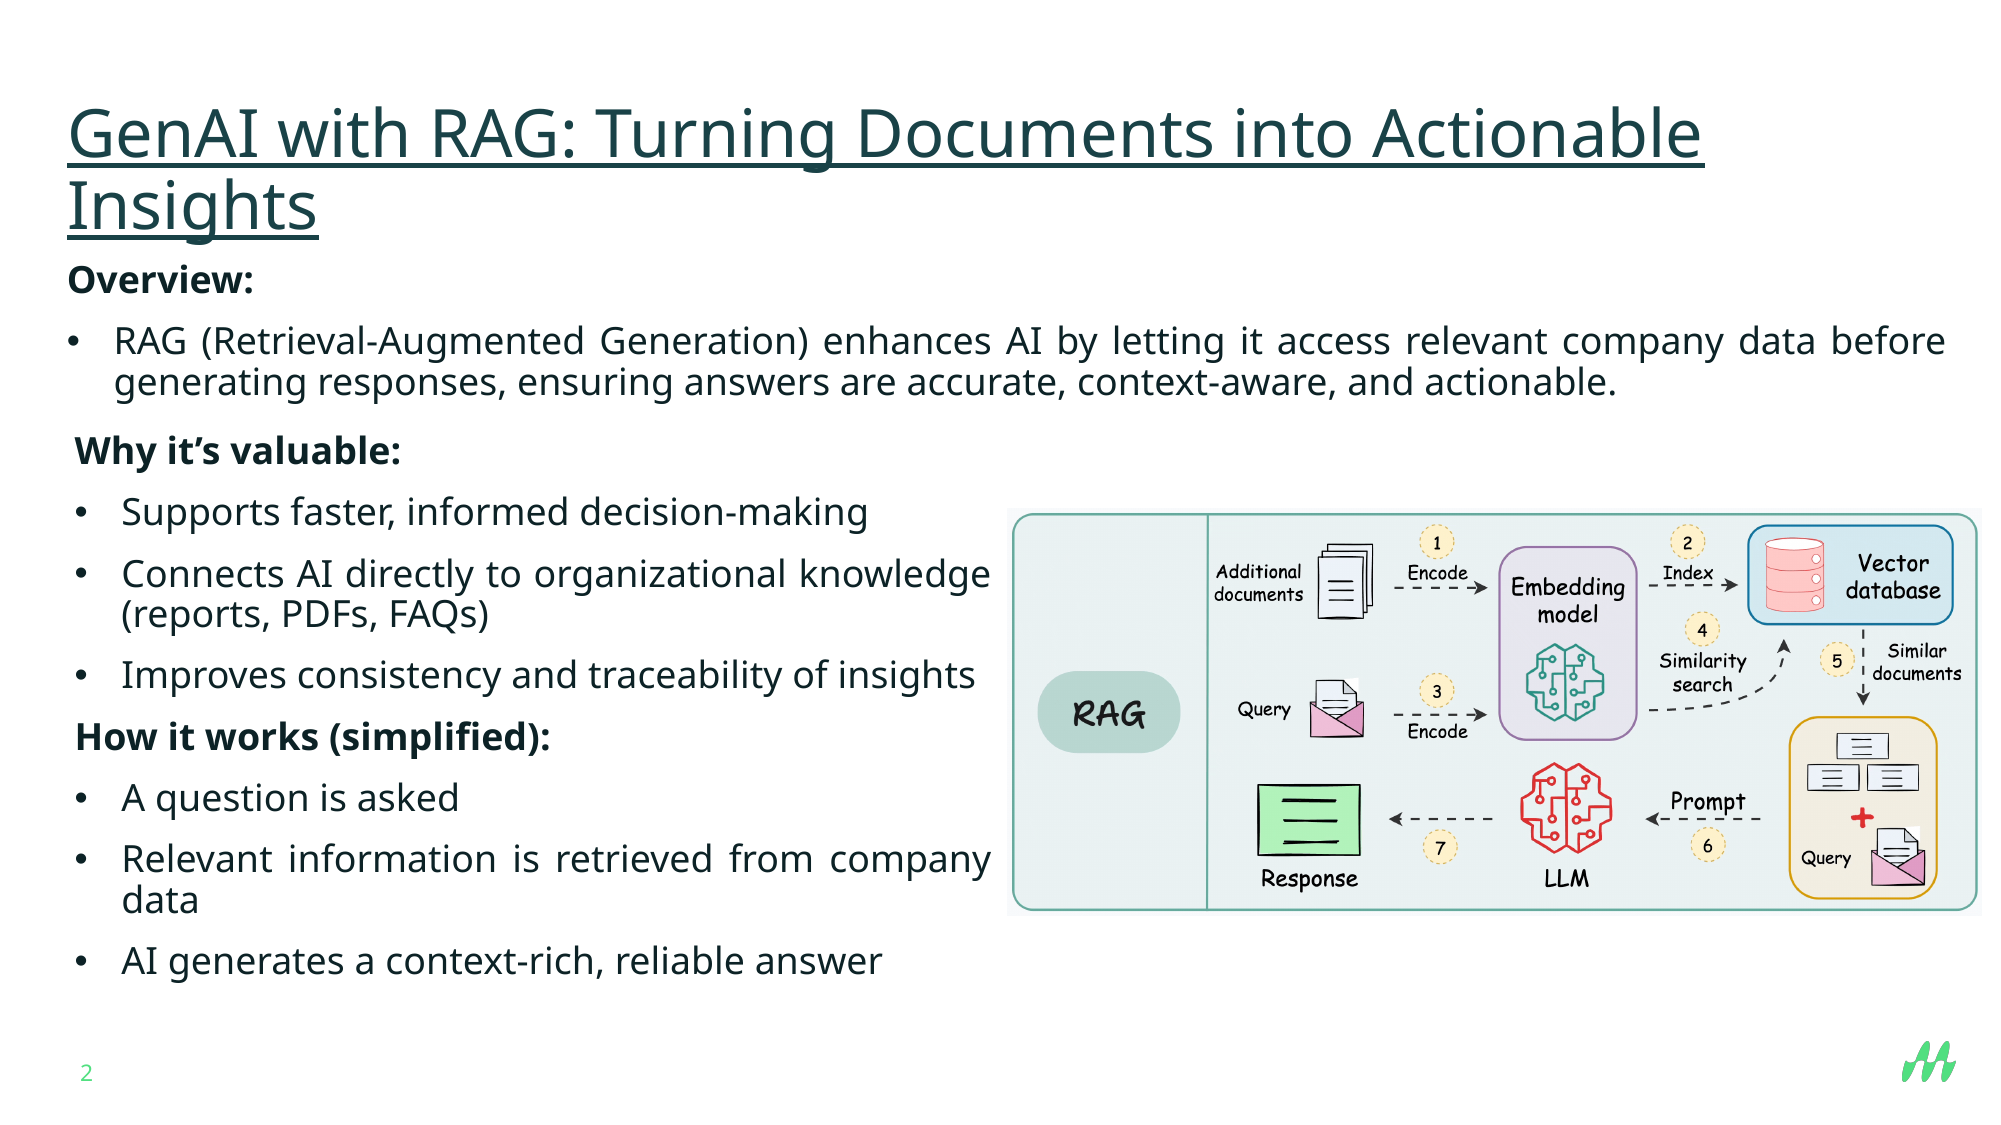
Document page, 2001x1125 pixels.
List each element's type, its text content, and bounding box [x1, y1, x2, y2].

text_box GenAI with RAG: Turning Documents into Actionable Insights [52, 92, 1963, 253]
text_box Overview: RAG (Retrieval-Augmented Generation) enhances AI by letting it access relevant company data before generating responses, ensuring answers are accurate, context-aware, and actionable. [52, 253, 1963, 411]
picture [1902, 1041, 1956, 1082]
picture [1006, 507, 1982, 917]
text_box Why it’s valuable: Supports faster, informed decision-making Connects AI directly to organizational knowledge (reports, PDFs, FAQs) Improves consistency and traceability of insights How it works (simplified): A question is asked Relevant information is retrieved from company data AI generates a context-rich, reliable answer [59, 424, 1008, 1125]
